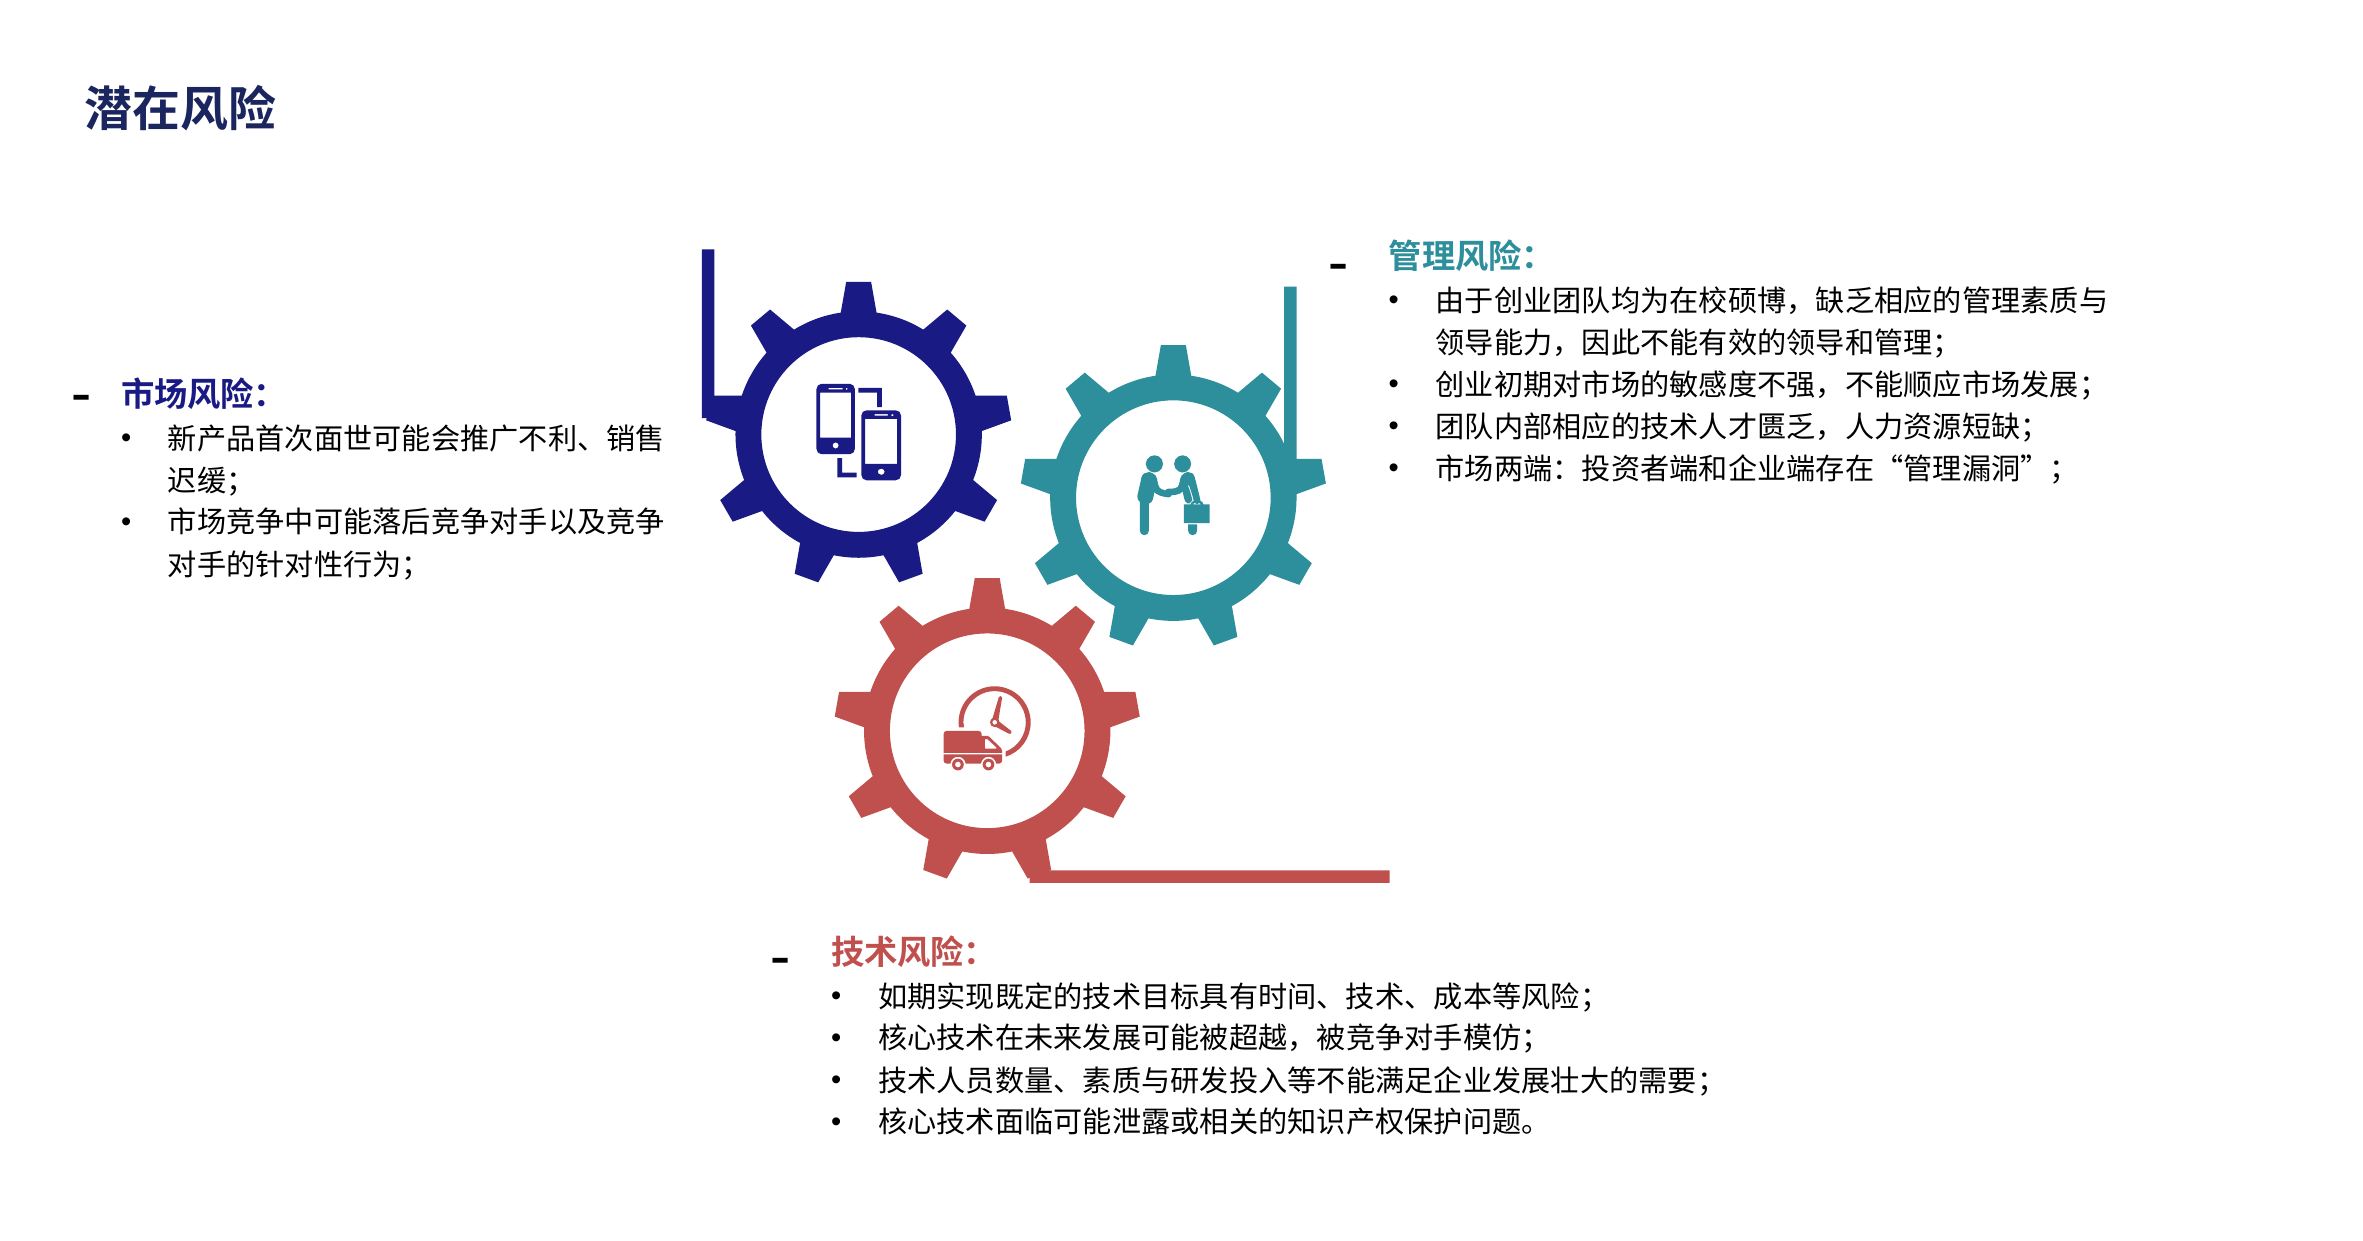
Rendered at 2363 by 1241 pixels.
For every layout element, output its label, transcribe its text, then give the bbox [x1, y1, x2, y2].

text_box [834, 578, 1140, 879]
text_box 市场风险： 新产品首次面世可能会推广不利、销售迟缓； 市场竞争中可能落后竞争对手以及竞争对手的针对性行为； [106, 357, 691, 607]
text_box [1136, 455, 1210, 536]
text_box [706, 281, 1012, 583]
text_box [701, 249, 715, 419]
text_box [943, 730, 1003, 753]
text_box 潜在风险 [68, 70, 1426, 144]
text_box [1020, 345, 1326, 646]
text_box - [1313, 213, 1374, 304]
text_box - [755, 907, 817, 998]
text_box 管理风险： 由于创业团队均为在校硕博，缺乏相应的管理素质与领导能力，因此不能有效的领导和管理； 创业初期对市场的敏感度不强，不能顺应市场发展； 团队内部相应的技术人才匮乏，人力资源短缺； 市场两端：投资者端和企业端存在“管理漏洞”； [1373, 220, 2140, 575]
text_box - [56, 345, 117, 435]
text_box [1029, 870, 1390, 883]
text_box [816, 383, 902, 481]
text_box 技术风险： 如期实现既定的技术目标具有时间、技术、成本等风险； 核心技术在未来发展可能被超越，被竞争对手模仿； 技术人员数量、素质与研发投入等不能满足企业发展壮大的需要； 核心技术面临可能泄露或相关的知识产权保护问题。 [816, 915, 1800, 1203]
text_box [958, 686, 1031, 757]
text_box [943, 754, 1003, 771]
text_box [1284, 286, 1297, 458]
